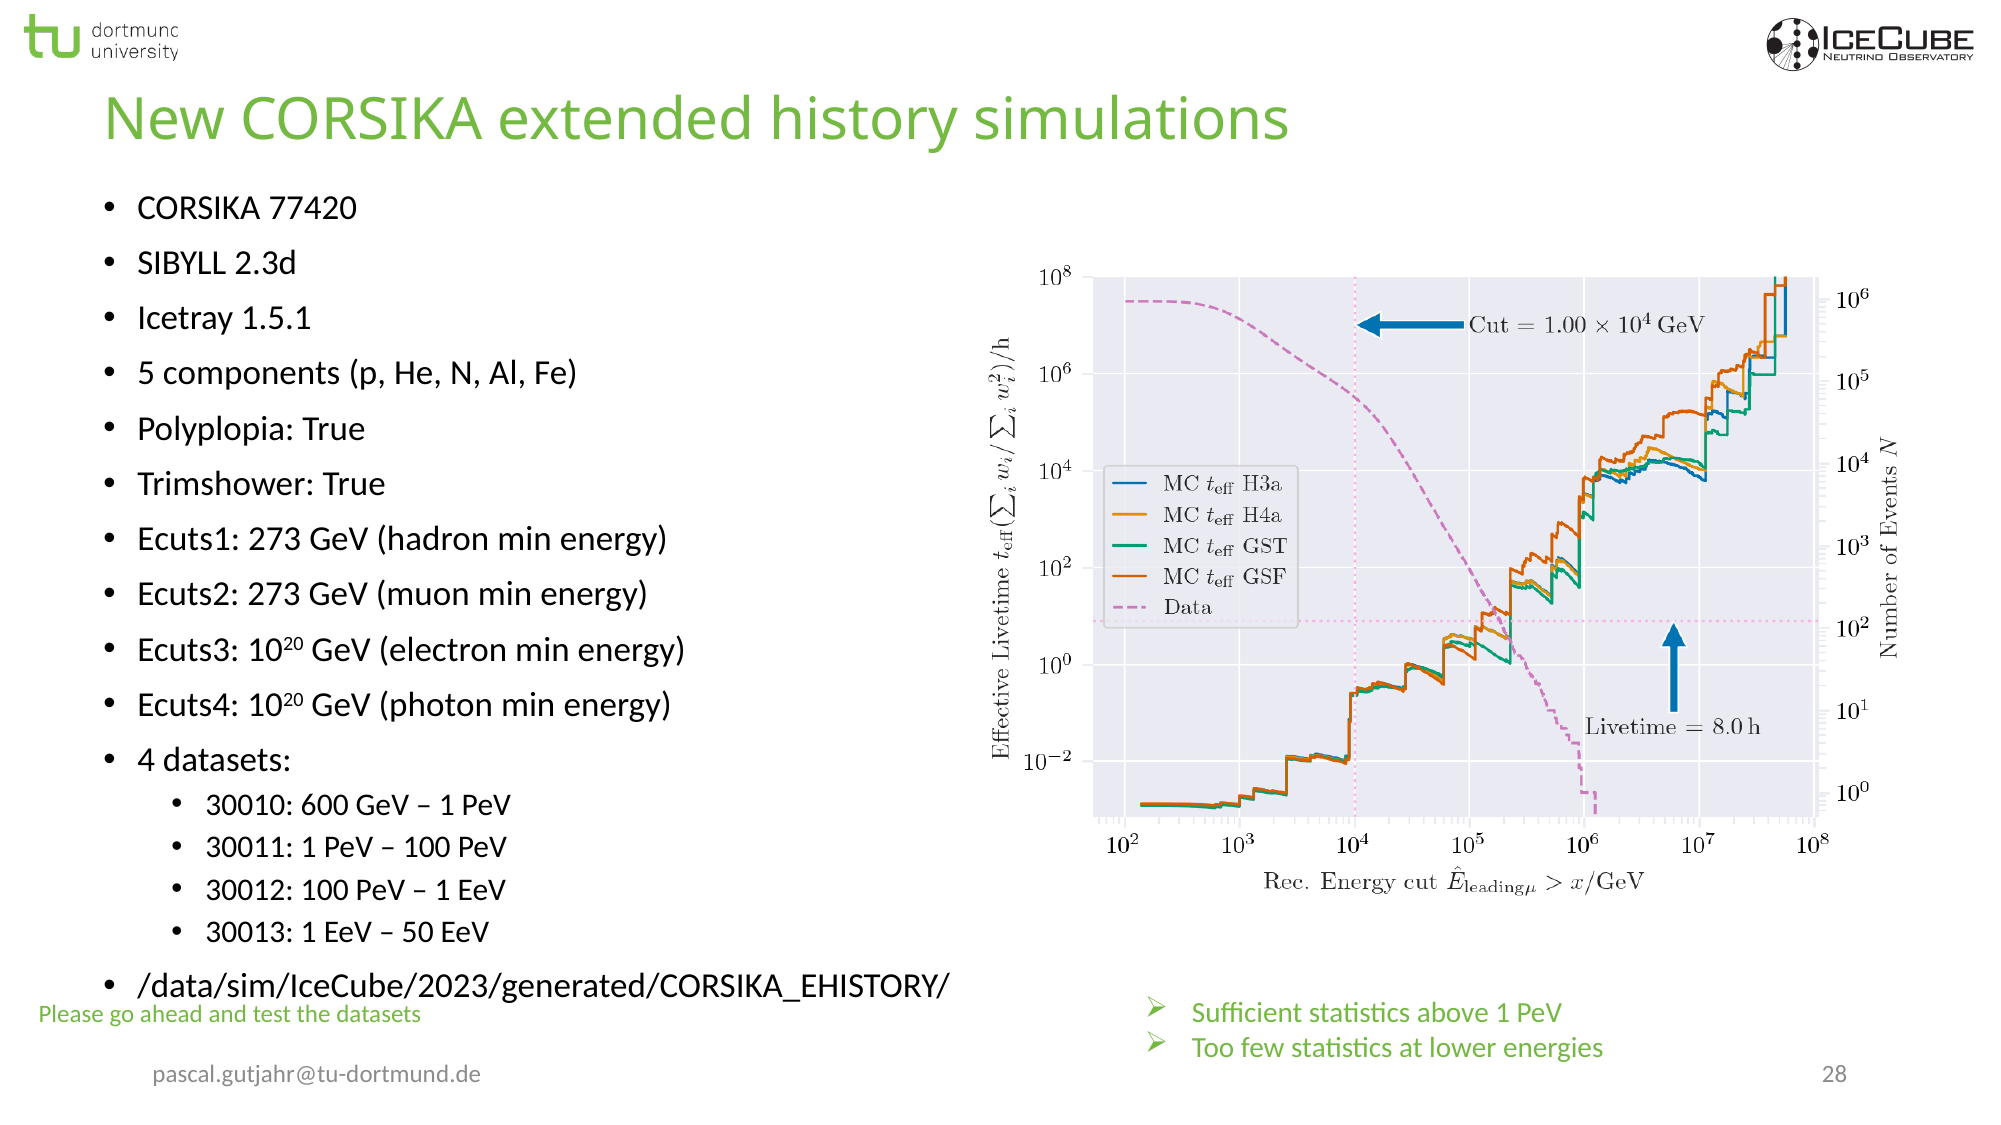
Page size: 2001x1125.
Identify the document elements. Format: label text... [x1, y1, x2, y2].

slide_number pascal.gutjahr@tu-dortmund.de [137, 1042, 588, 1103]
text_box Please go ahead and test the datasets [23, 989, 513, 1035]
list CORSIKA 77420 SIBYLL 2.3d Icetray 1.5.1 5 components (p, He, N, Al, Fe) Polyplopia: True Trimshower: True Ecuts1: 273 GeV (hadron min energy) Ecuts2: 273 GeV (muon min energy) Ecuts3: 1020 GeV (electron min energy) Ecuts4: 1020 GeV (photon min energy) 4 datasets: 30010: 600 GeV – 1 PeV 30011: 1 PeV – 100 PeV 30012: 100 PeV – 1 EeV 30013: 1 EeV – 50 EeV /data/sim/IceCube/2023/generated/CORSIKA_EHISTORY/ [88, 181, 1977, 1014]
picture [972, 252, 1917, 912]
slide_number 28 [1412, 1042, 1863, 1103]
text_box Sufficient statistics above 1 PeV Too few statistics at lower energies [1130, 986, 1759, 1071]
title New CORSIKA extended history simulations [88, 59, 1977, 181]
